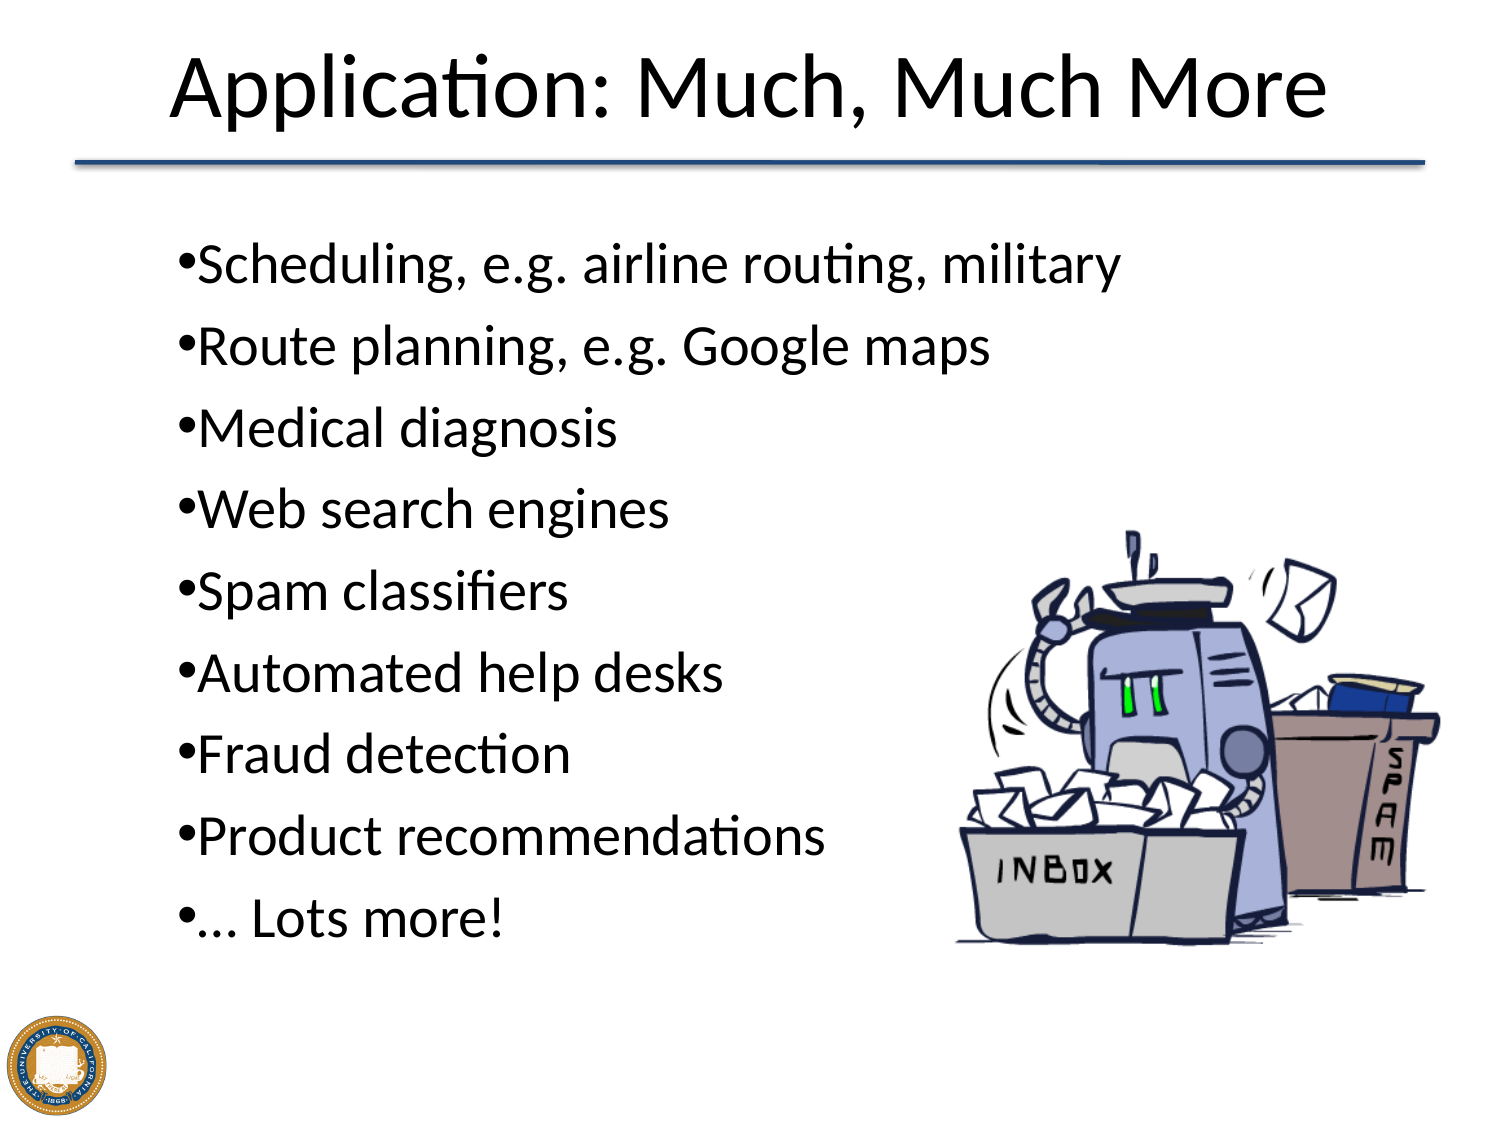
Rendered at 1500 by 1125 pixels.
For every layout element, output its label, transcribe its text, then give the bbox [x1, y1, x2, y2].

title Application: Much, Much More [75, 0, 1425, 162]
list [75, 162, 1500, 1075]
picture [932, 499, 1466, 976]
picture [6, 1015, 107, 1116]
list Scheduling, e.g. airline routing, military Route planning, e.g. Google maps Medical diagnosis Web search engines Spam classifiers Automated help desks Fraud detection Product recommendations … Lots more! [162, 218, 1200, 800]
